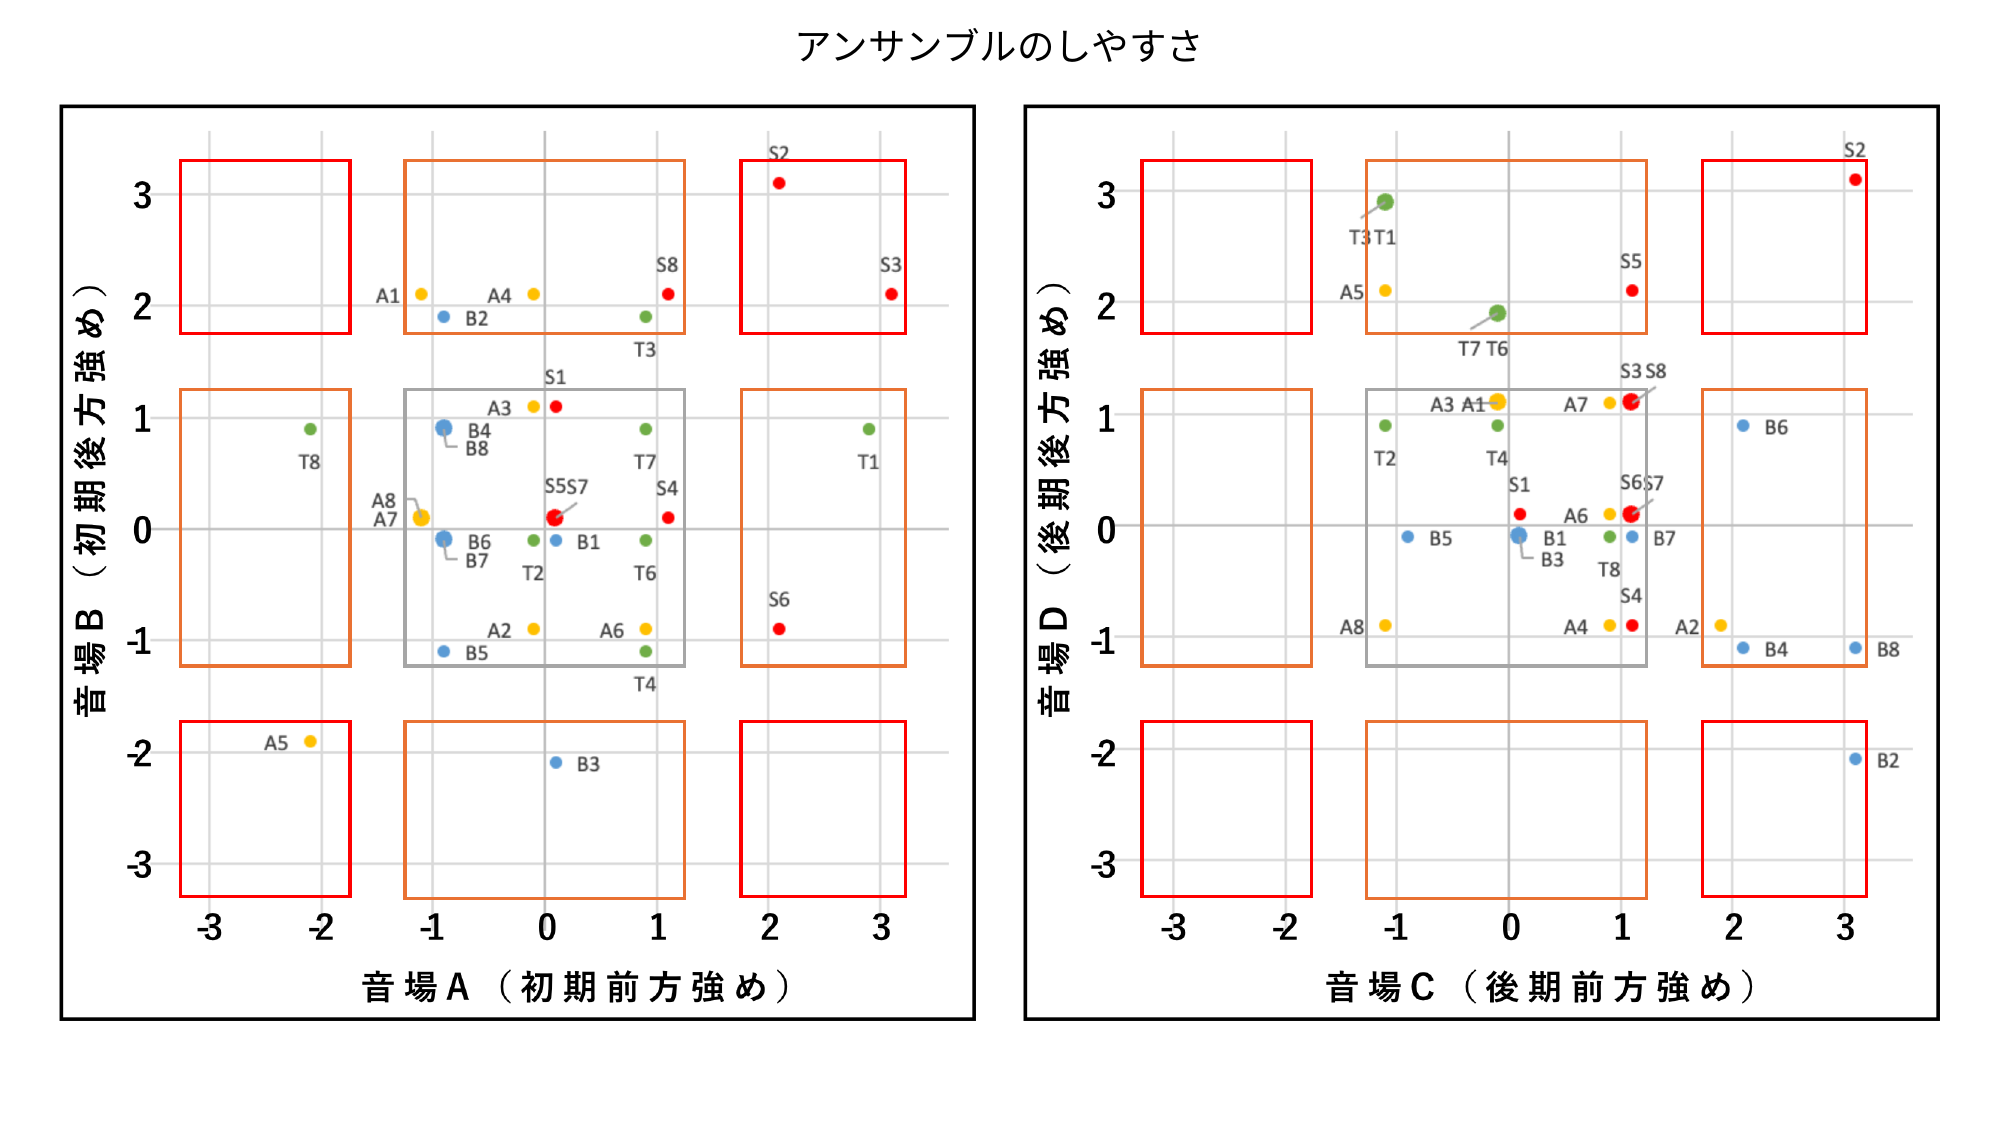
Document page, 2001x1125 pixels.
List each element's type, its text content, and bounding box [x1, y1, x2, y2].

text_box アンサンブルのしやすさ [476, 15, 1523, 76]
picture [1016, 90, 1948, 1034]
picture [51, 90, 984, 1034]
